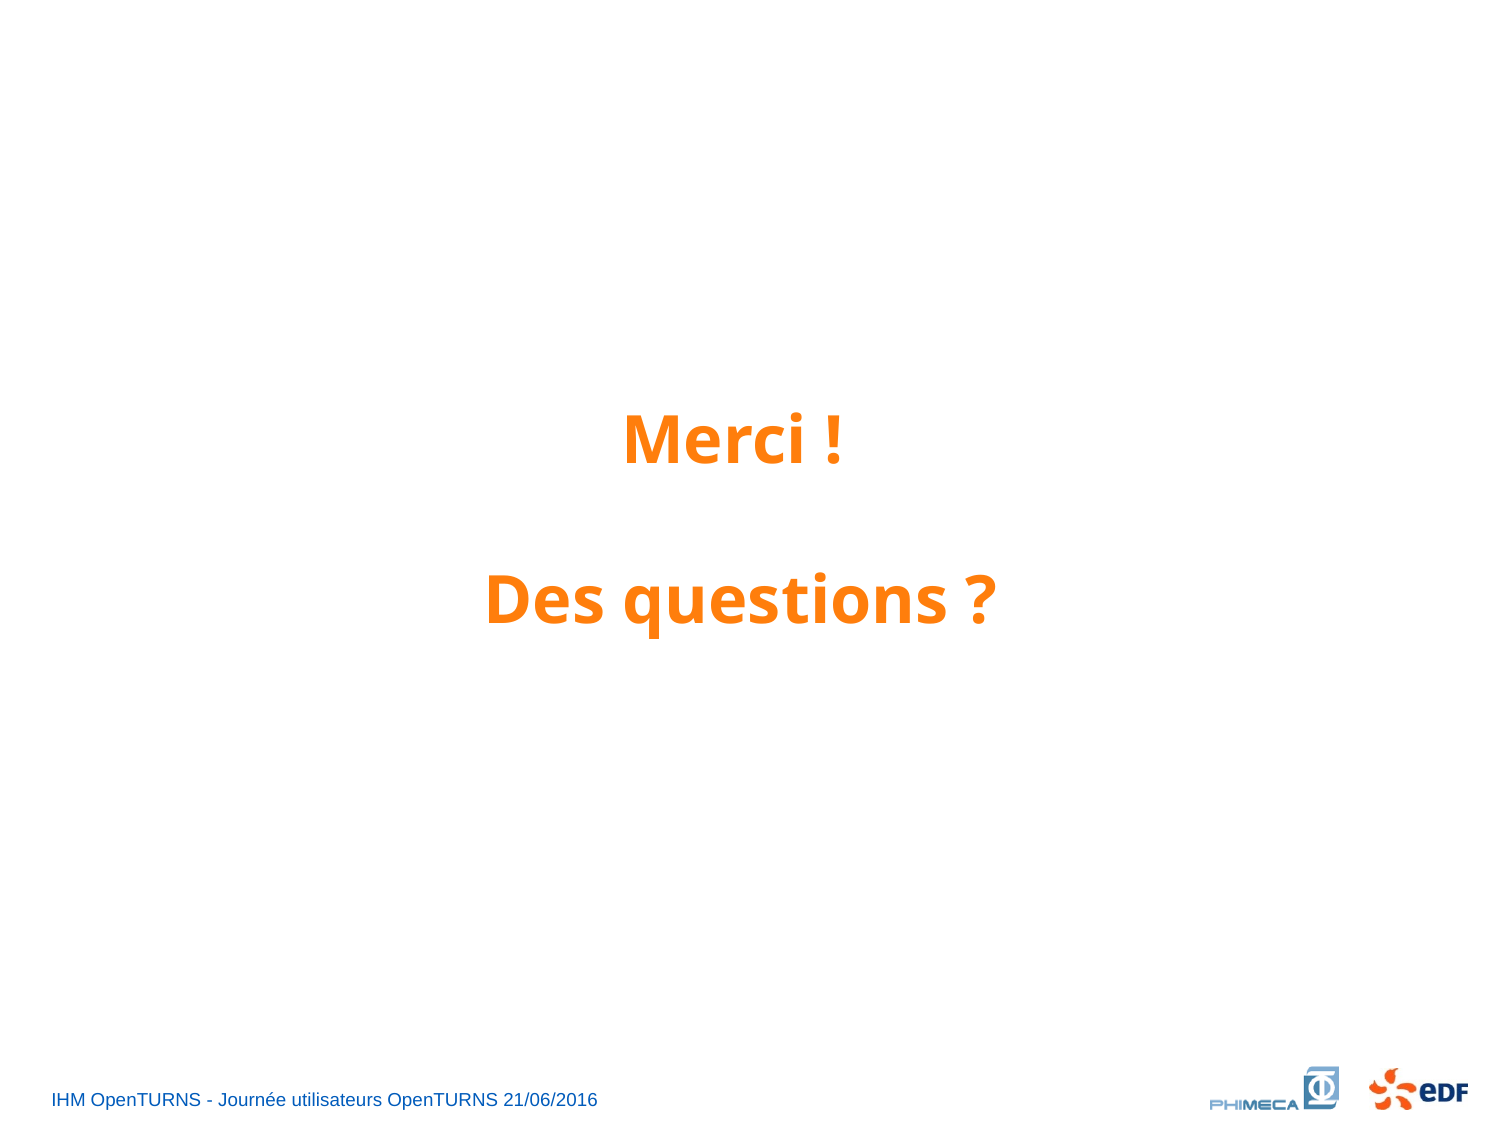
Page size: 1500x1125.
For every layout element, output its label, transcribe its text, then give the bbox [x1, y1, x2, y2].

picture [1195, 1061, 1344, 1113]
list Merci ! Des questions ? [51, 397, 1431, 709]
picture [1369, 1068, 1468, 1110]
footer IHM OpenTURNS - Journée utilisateurs OpenTURNS 21/06/2016 [51, 1086, 1197, 1113]
